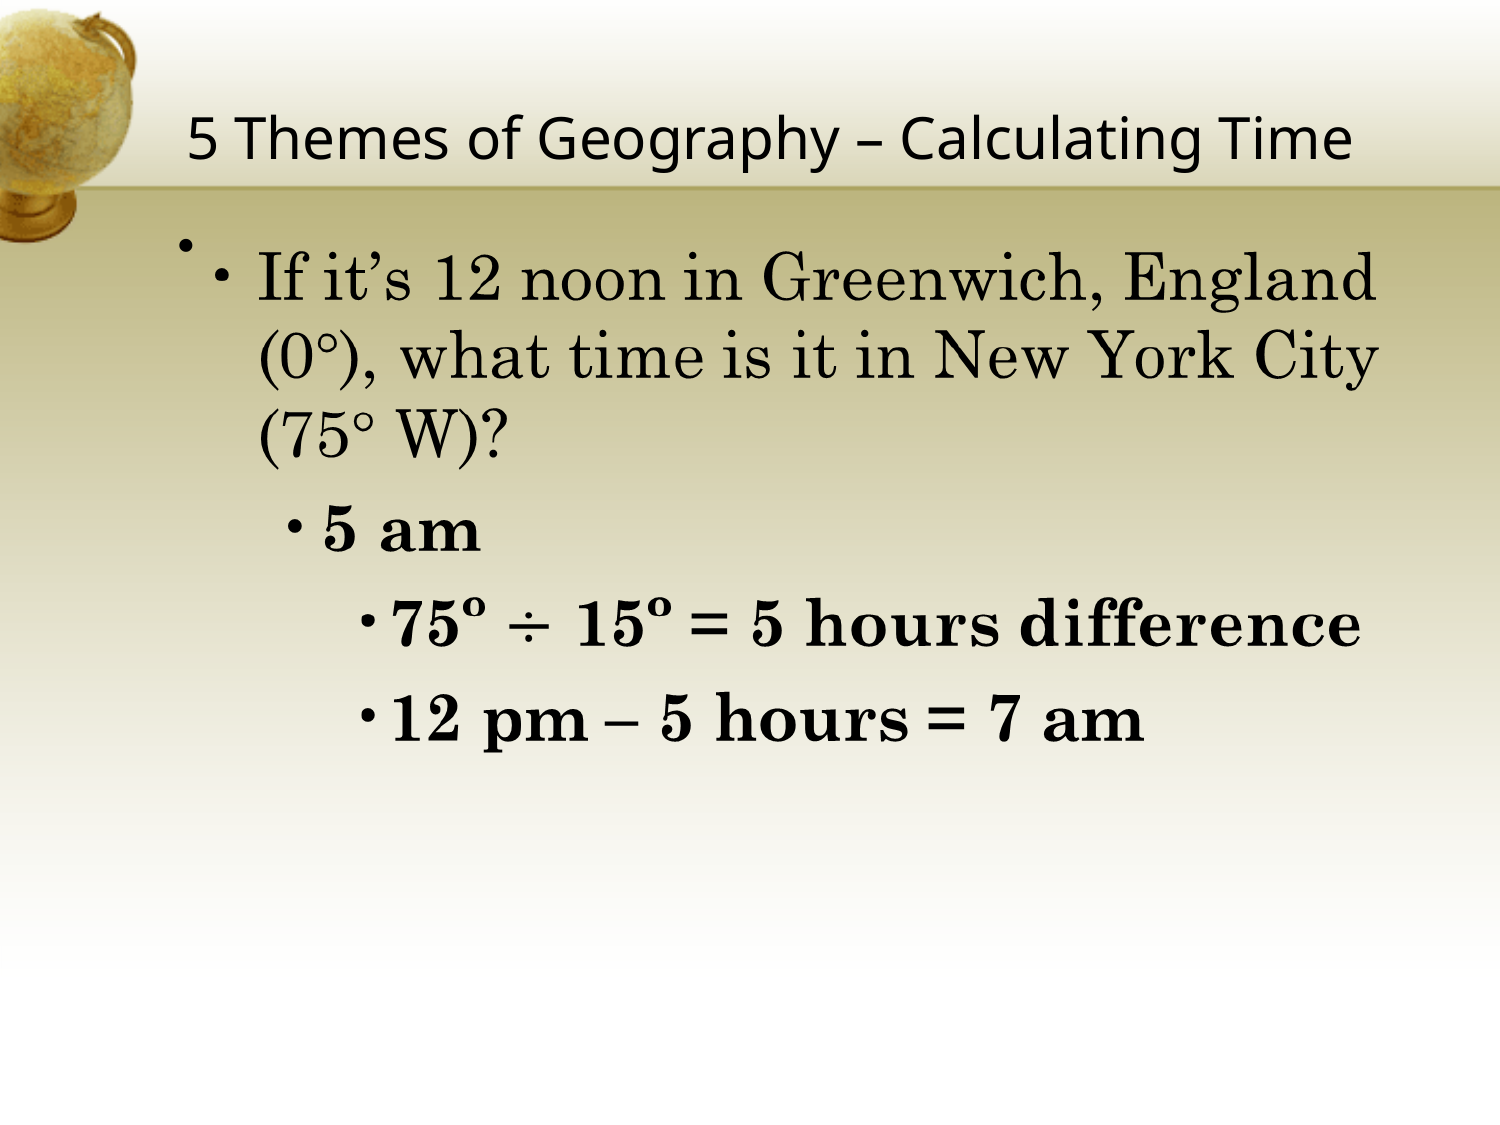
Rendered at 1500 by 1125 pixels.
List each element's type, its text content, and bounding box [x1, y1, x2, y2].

title 5 Themes of Geography – Calculating Time [171, 36, 1436, 179]
picture [0, 0, 1500, 1125]
list [162, 214, 1436, 1018]
